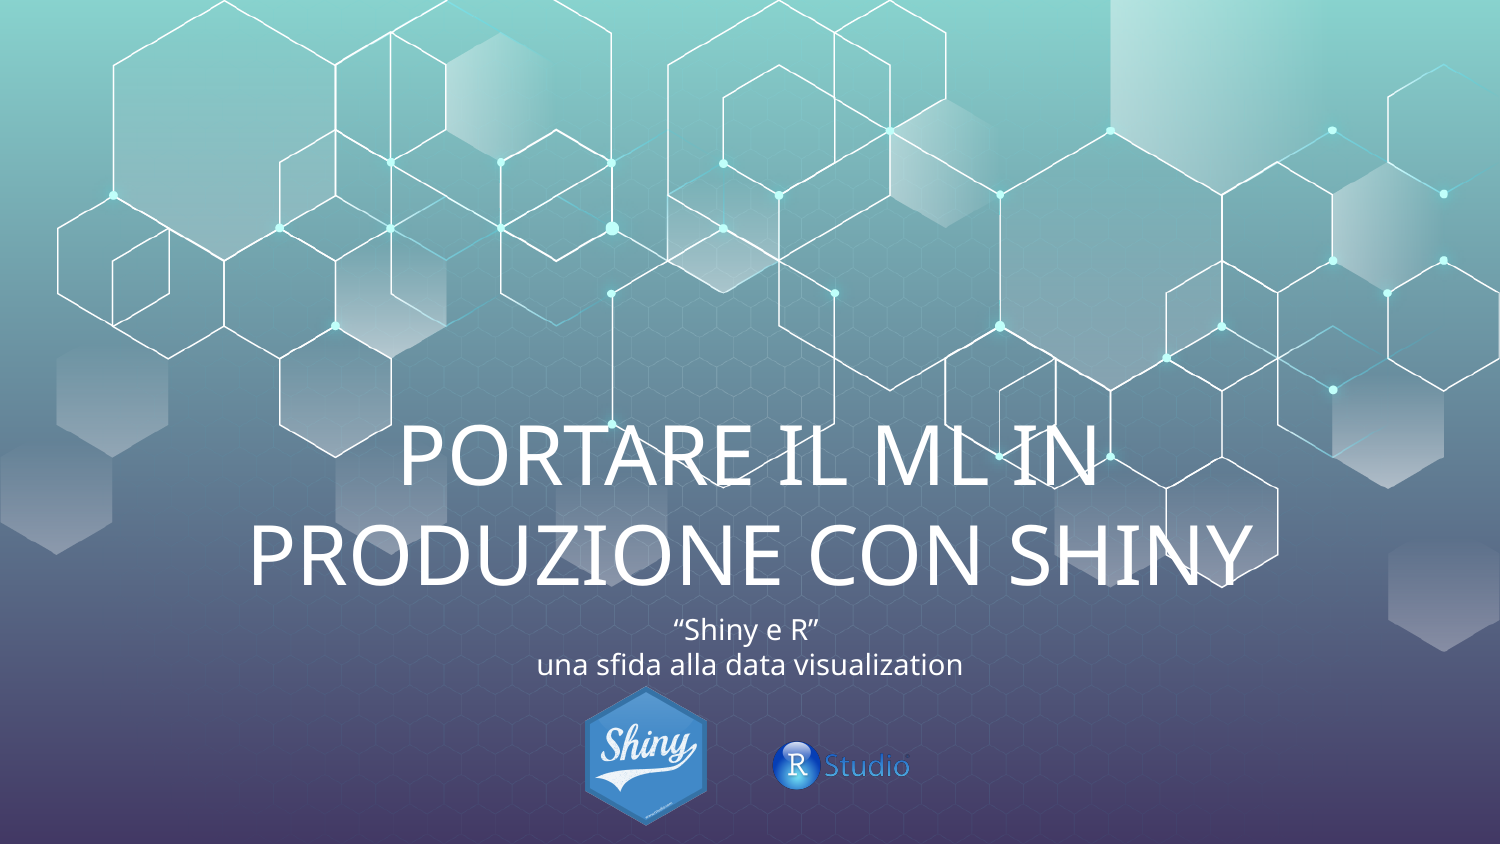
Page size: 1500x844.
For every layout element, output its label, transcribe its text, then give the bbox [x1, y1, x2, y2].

title PORTARE IL ML IN PRODUZIONE CON SHINY [225, 507, 1275, 618]
picture [0, 0, 1500, 844]
subtitle “Shiny e R” una sfida alla data visualization [451, 596, 1049, 707]
